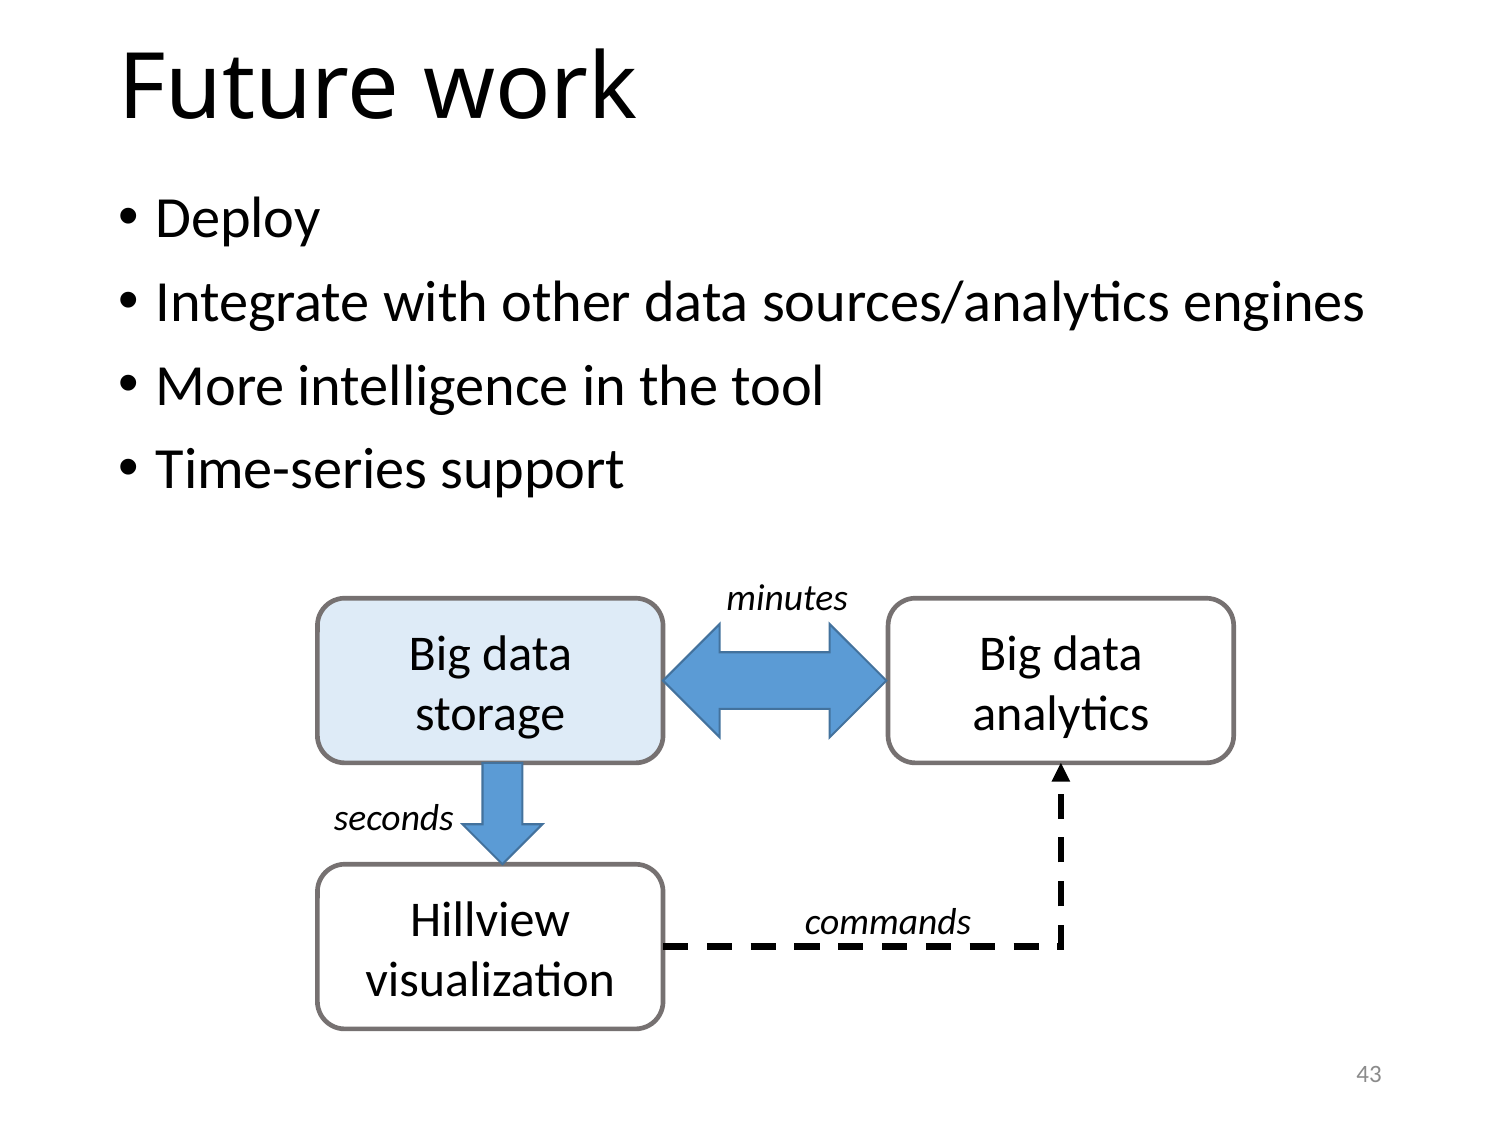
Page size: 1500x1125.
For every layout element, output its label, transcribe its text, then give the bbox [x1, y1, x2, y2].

text_box [460, 761, 545, 866]
text_box [661, 626, 888, 740]
text_box minutes [711, 565, 863, 626]
list Deploy Integrate with other data sources/analytics engines More intelligence in the tool Time-series support [103, 180, 1397, 669]
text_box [663, 762, 1061, 947]
title Future work [103, 22, 1397, 155]
text_box Hillview visualization [316, 863, 665, 1030]
slide_number 43 [1059, 1042, 1397, 1103]
text_box Big data analytics [886, 597, 1235, 764]
text_box Big data storage [316, 597, 665, 764]
text_box seconds [318, 785, 469, 845]
